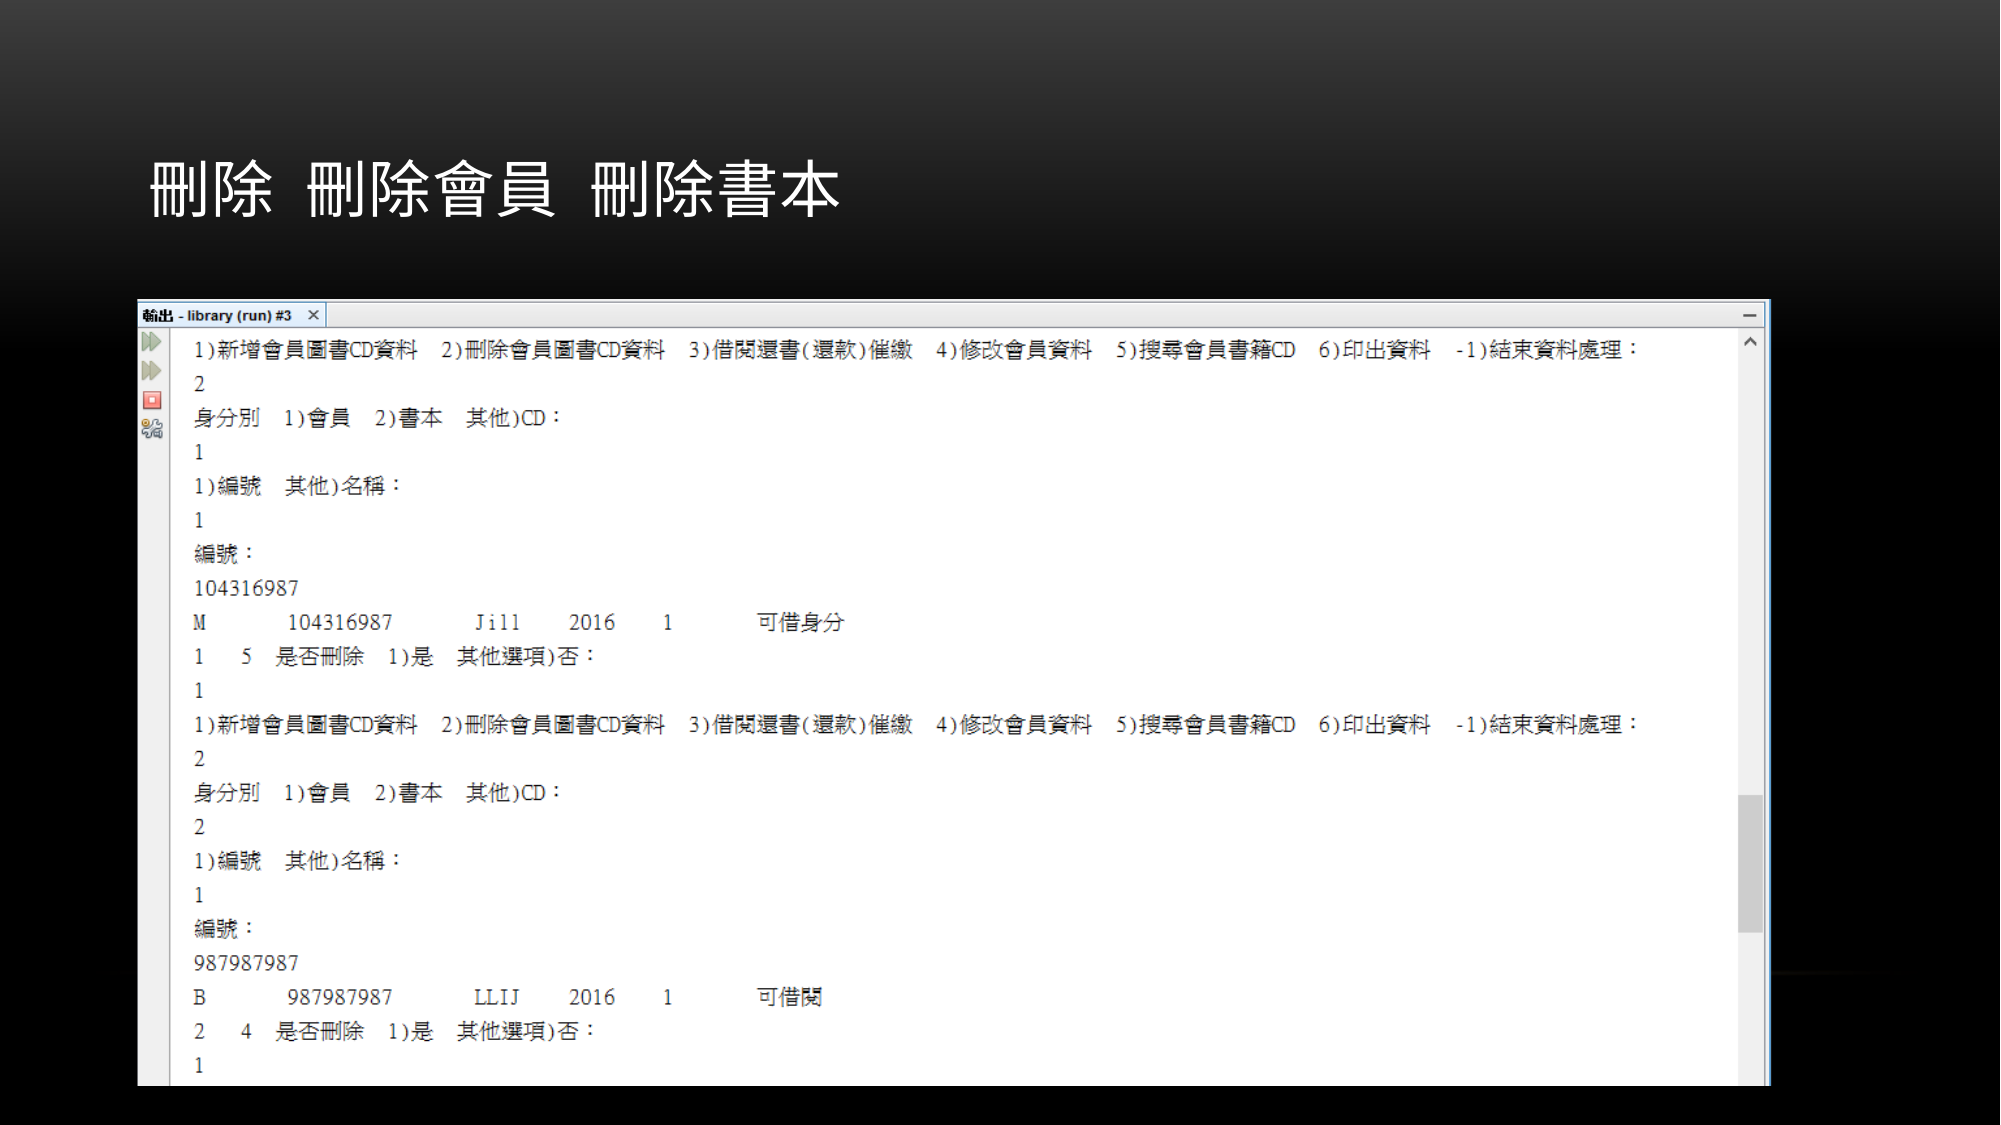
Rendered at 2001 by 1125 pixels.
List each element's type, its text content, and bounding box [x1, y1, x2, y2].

title 刪除 刪除會員 刪除書本 [133, 45, 1867, 233]
picture [0, 0, 2000, 1125]
